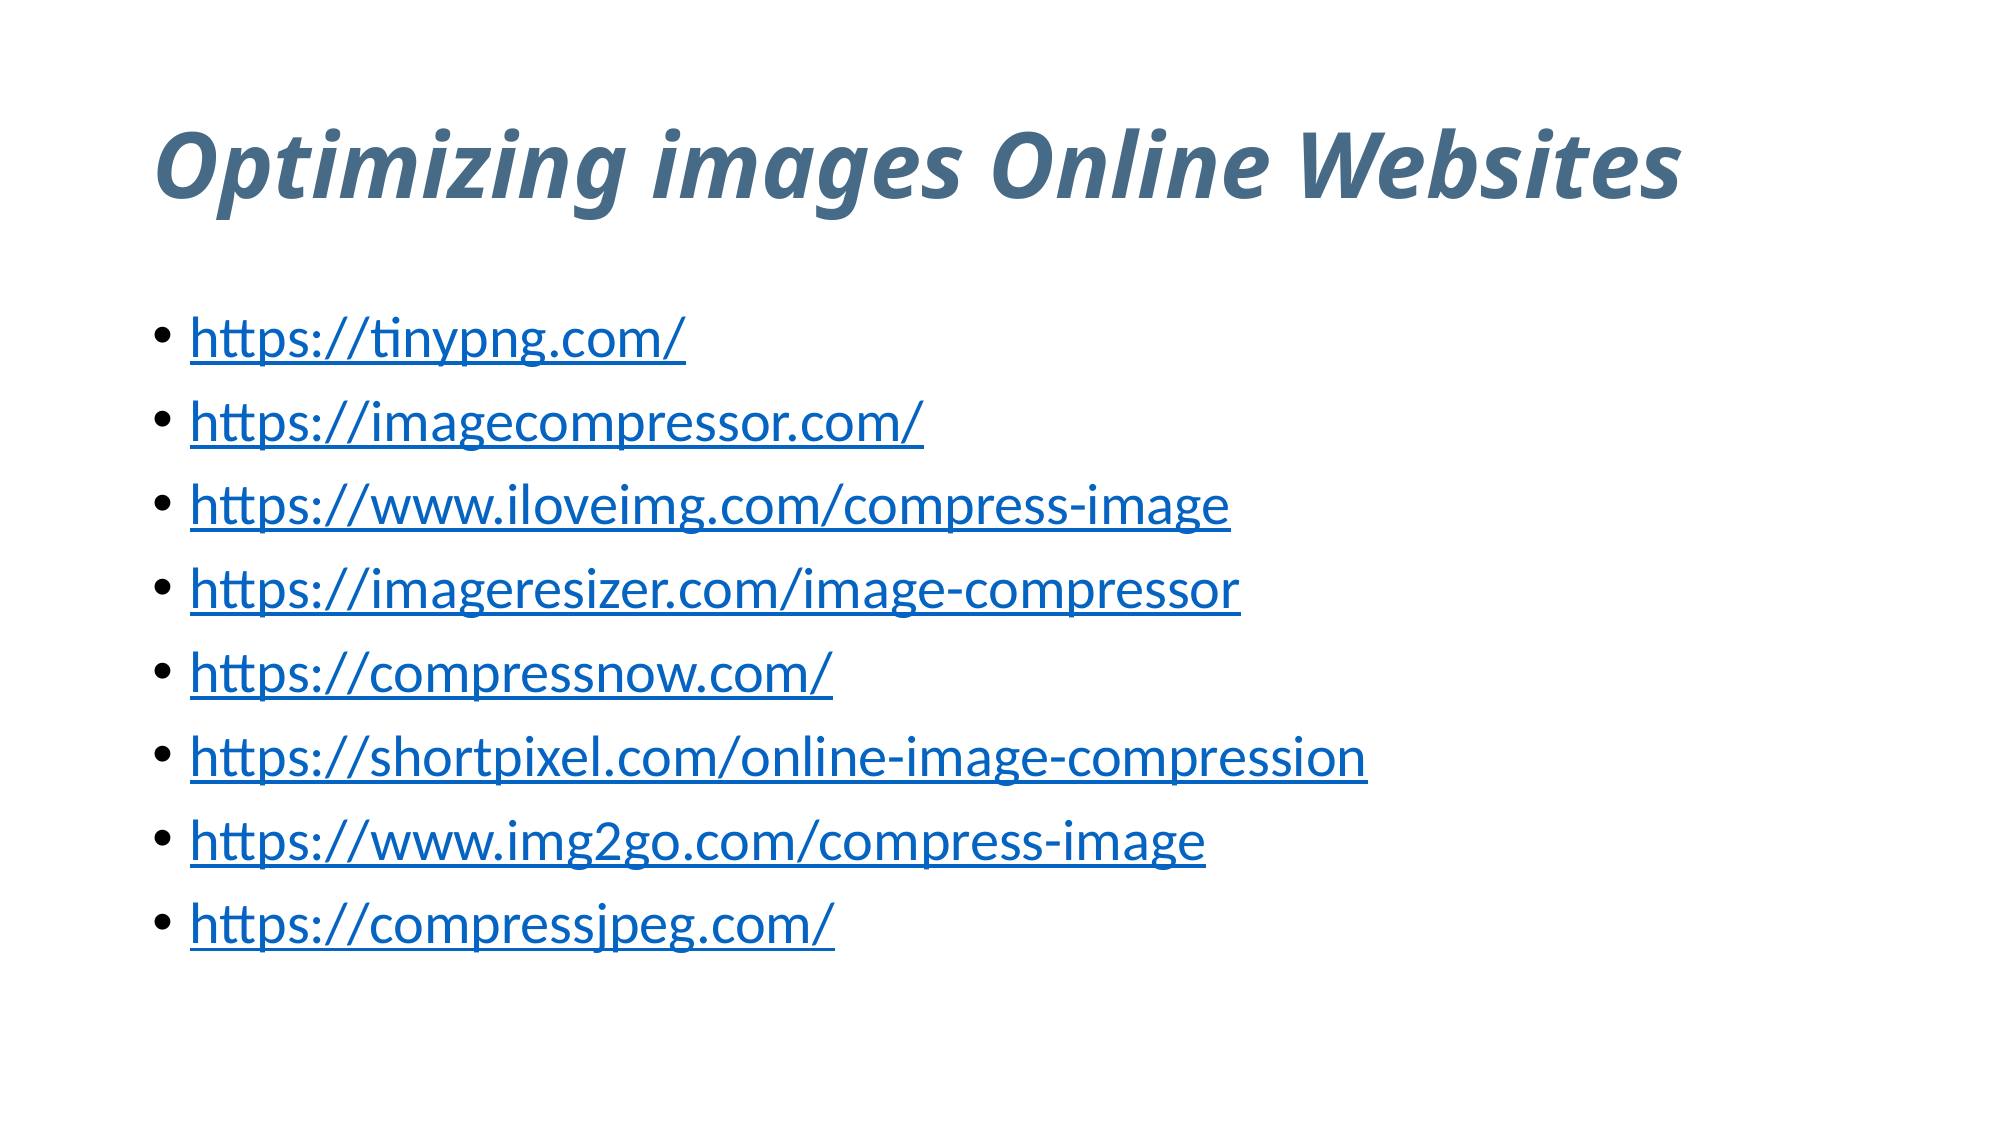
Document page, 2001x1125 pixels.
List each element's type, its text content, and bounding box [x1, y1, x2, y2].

list https://tinypng.com/ https://imagecompressor.com/ https://www.iloveimg.com/compress-image https://imageresizer.com/image-compressor https://compressnow.com/ https://shortpixel.com/online-image-compression https://www.img2go.com/compress-image https://compressjpeg.com/ [137, 299, 1863, 1014]
title Optimizing images Online Websites [137, 59, 1863, 278]
